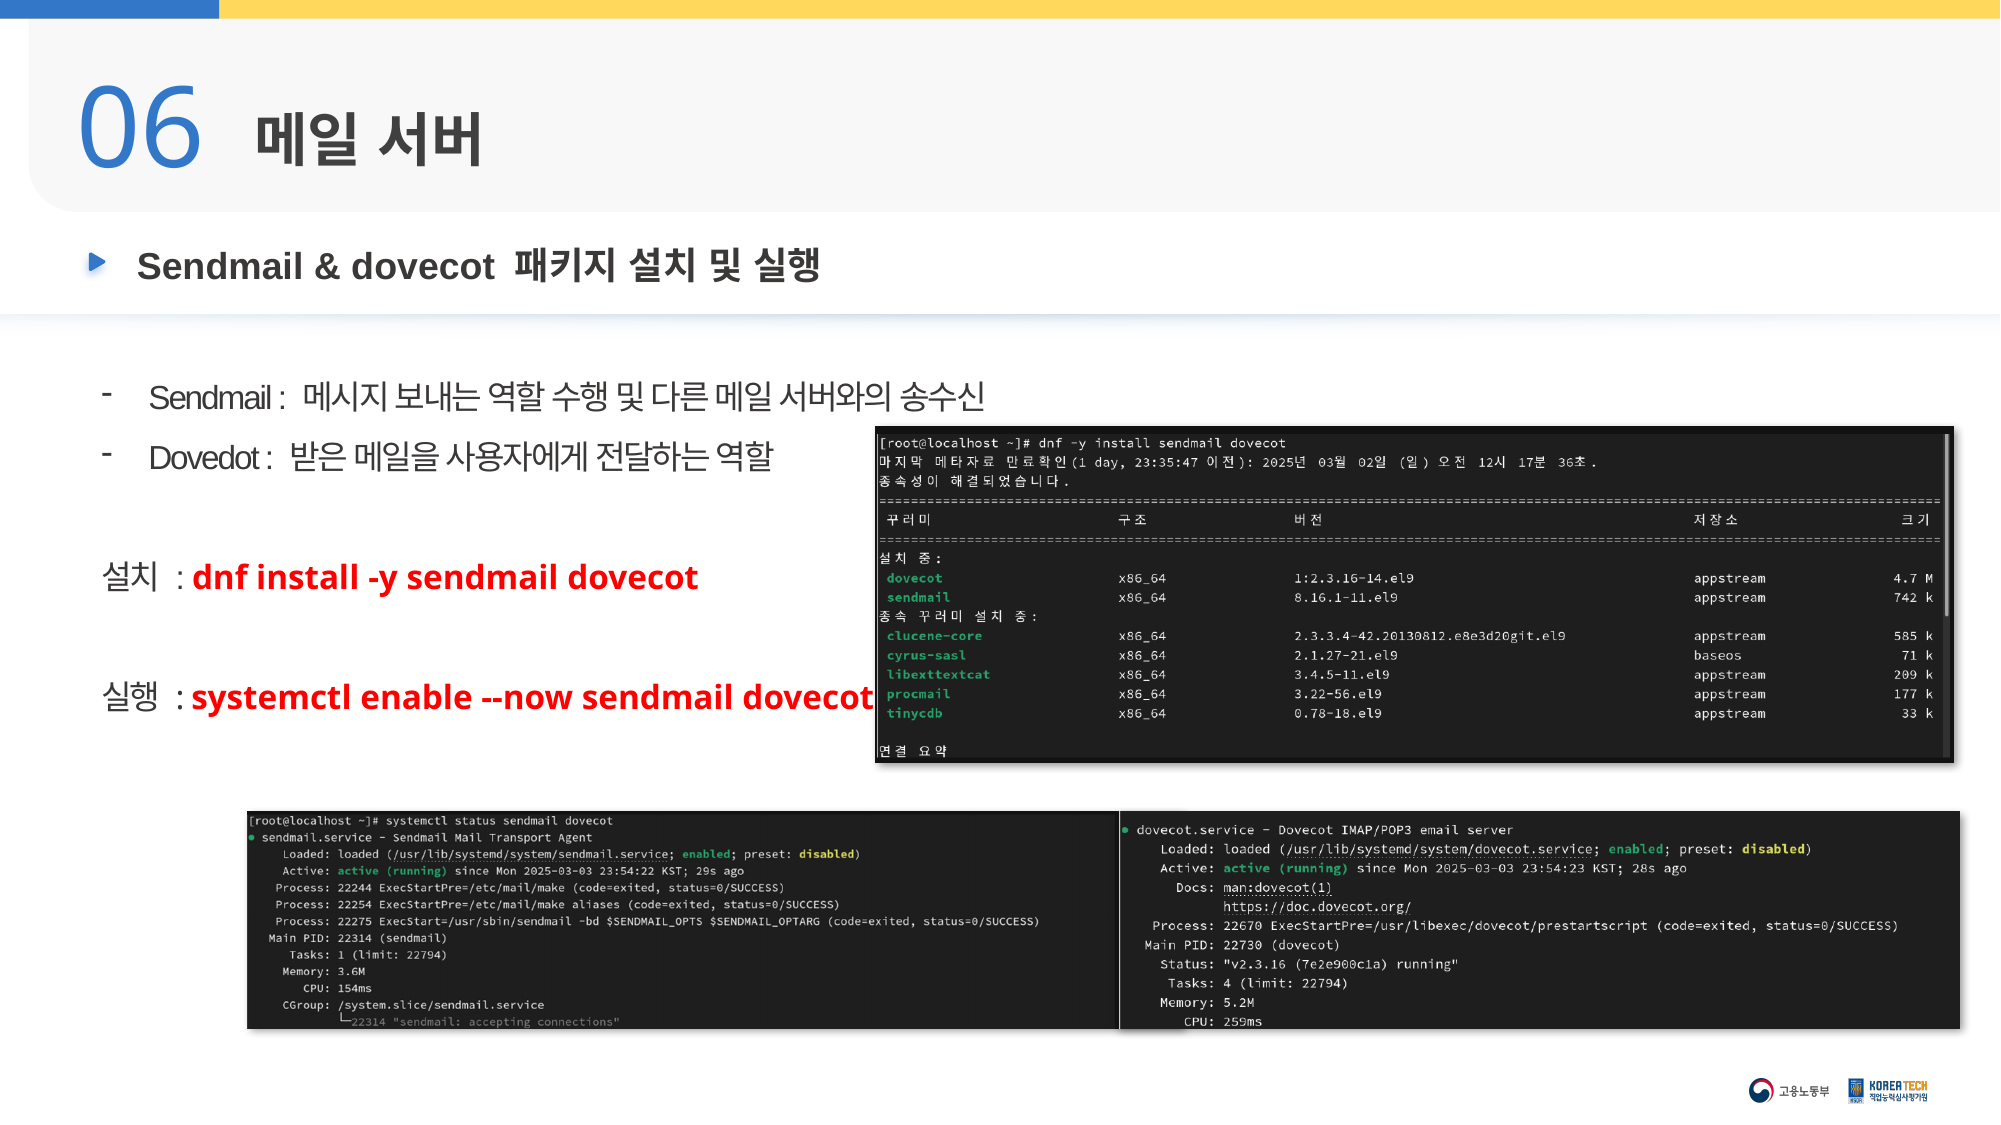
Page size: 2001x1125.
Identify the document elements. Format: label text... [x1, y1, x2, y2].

text_box Sendmail : 메시지 보내는 역할 수행 및 다른 메일 서버와의 송수신 Dovedot : 받은 메일을 사용자에게 전달하는 역할 설치 : dnf install -y sendmail dovecot 실행 : systemctl enable --now sendmail dovecot [86, 353, 1154, 724]
text_box [220, 0, 2000, 19]
text_box [0, 0, 220, 19]
picture [247, 811, 1960, 1029]
picture [0, 314, 2000, 353]
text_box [1749, 1078, 1927, 1104]
picture [875, 426, 1954, 763]
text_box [88, 234, 1816, 296]
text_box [61, 54, 1038, 191]
text_box [27, 19, 2000, 213]
